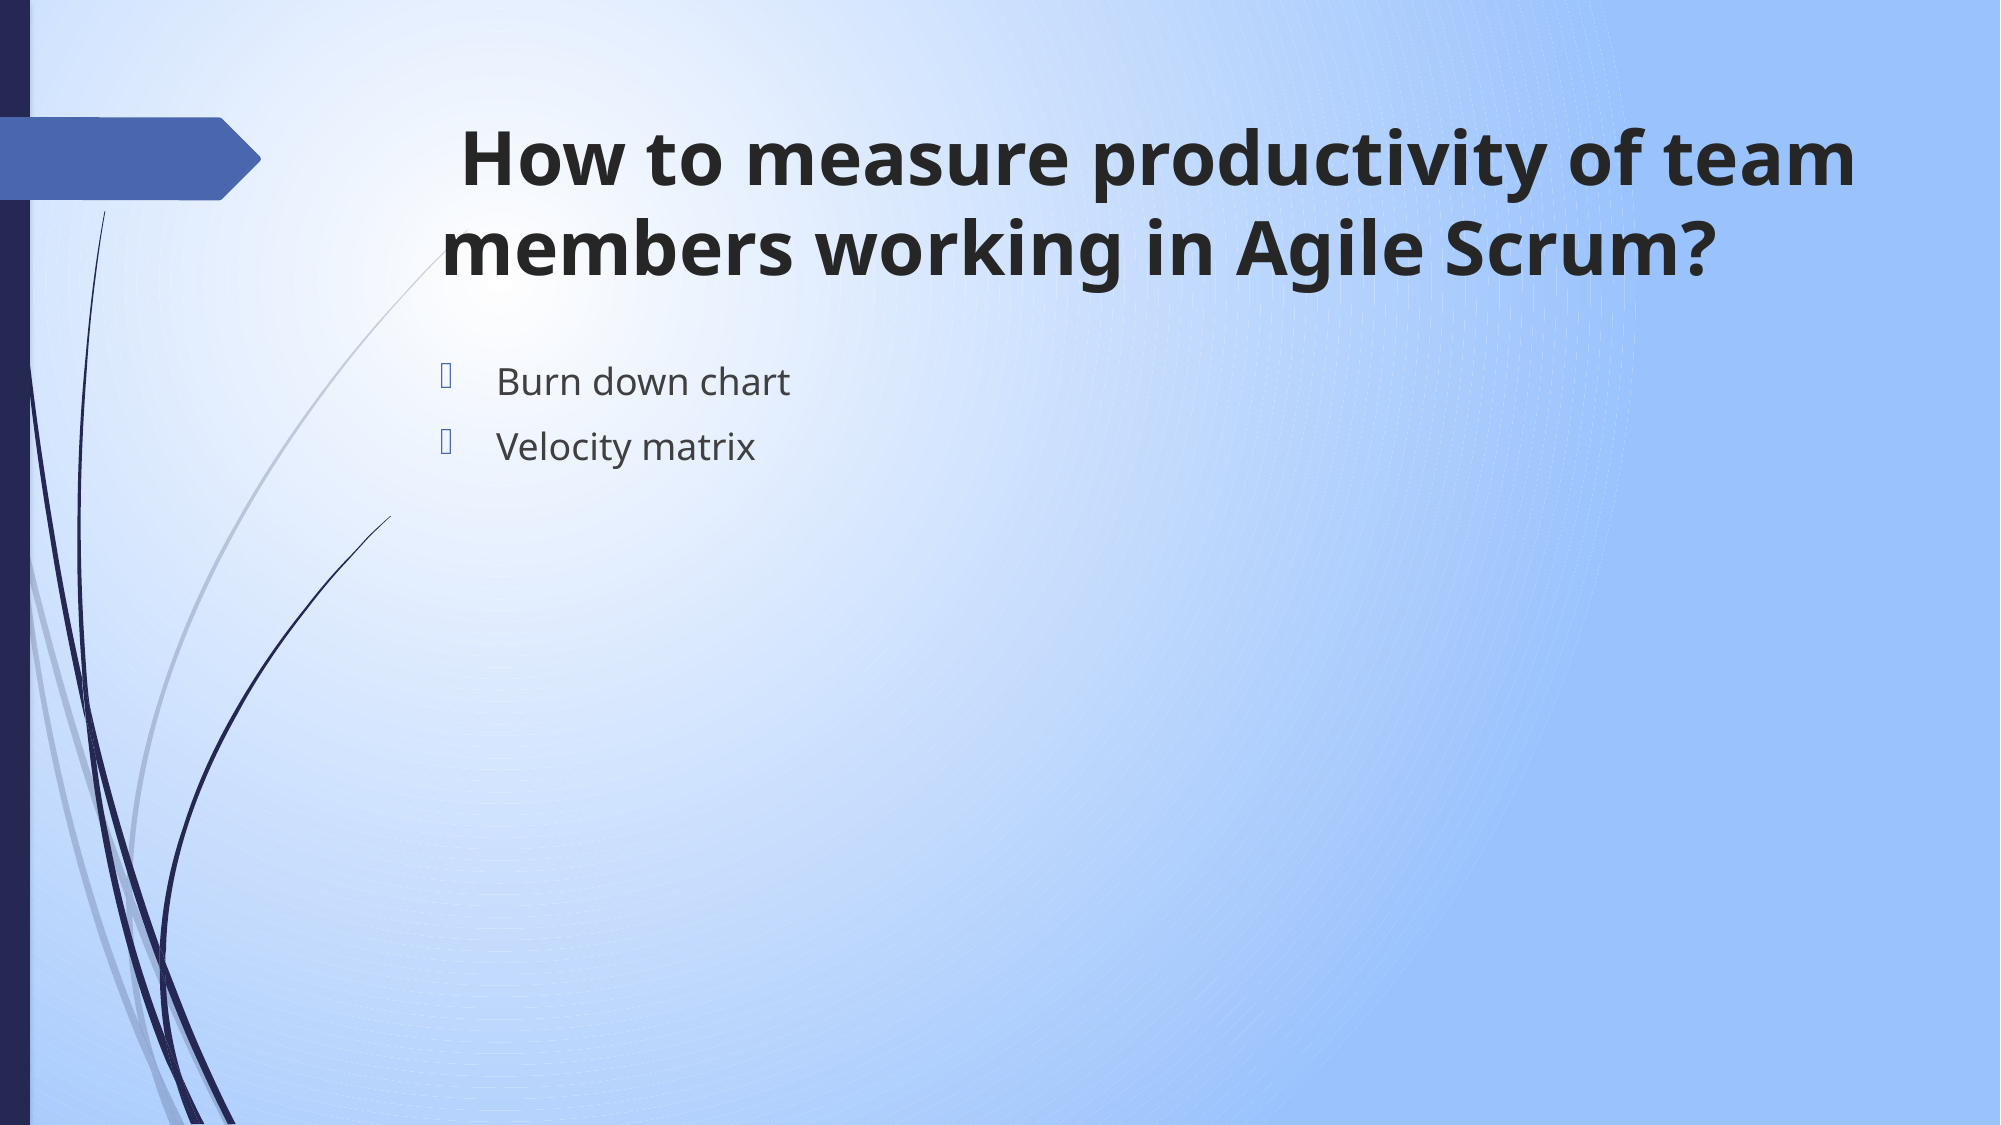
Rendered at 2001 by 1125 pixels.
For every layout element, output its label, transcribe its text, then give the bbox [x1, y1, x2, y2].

list Burn down chart Velocity matrix [424, 350, 1888, 970]
title How to measure productivity of team members working in Agile Scrum? [425, 102, 1888, 313]
